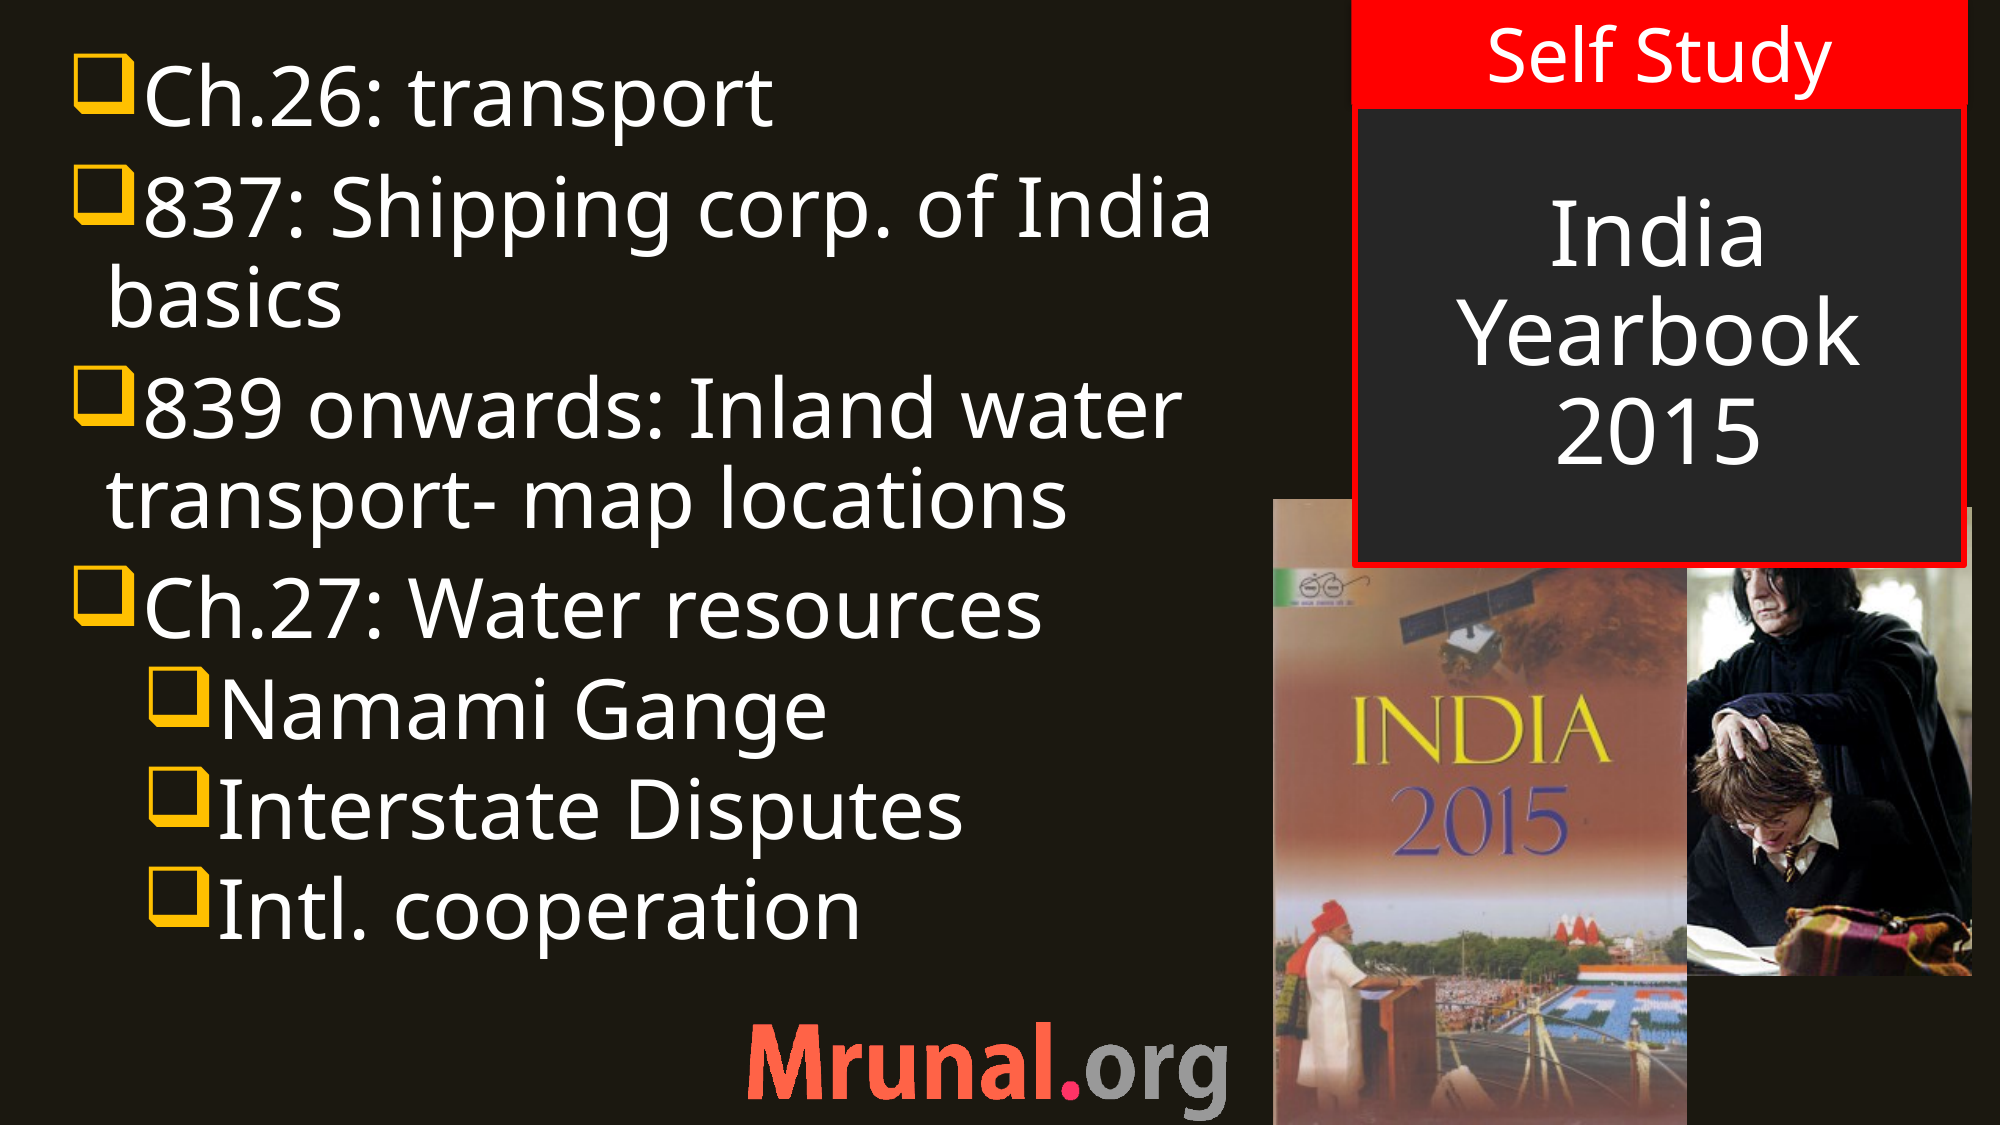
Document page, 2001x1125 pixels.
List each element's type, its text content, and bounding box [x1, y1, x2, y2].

title India Yearbook 2015 [1352, 103, 1967, 568]
picture [1273, 499, 1972, 1125]
picture [741, 1014, 1230, 1125]
list Ch.26: transport 837: Shipping corp. of India basics 839 onwards: Inland water transport- map locations Ch.27: Water resources Namami Gange Interstate Disputes Intl. cooperation [52, 47, 1325, 1014]
